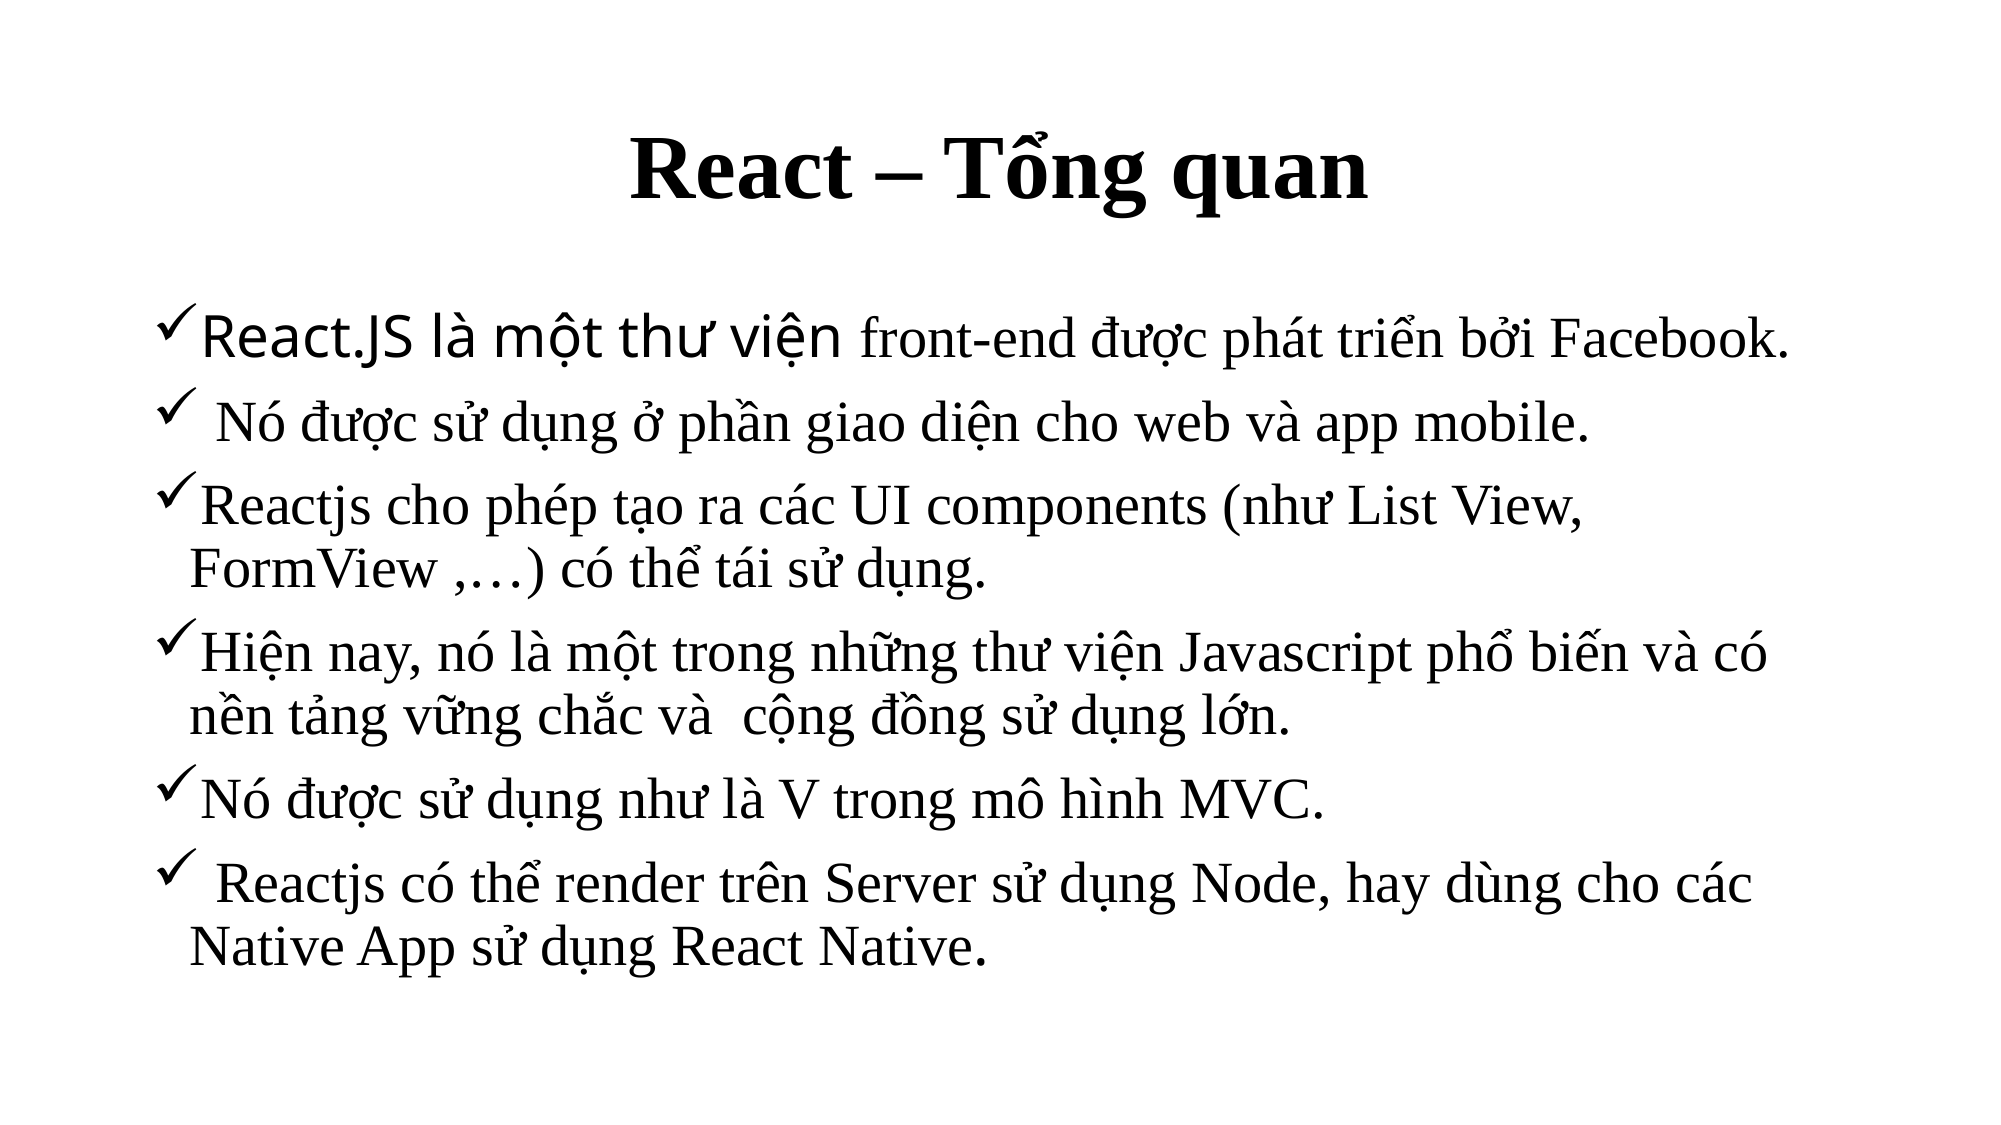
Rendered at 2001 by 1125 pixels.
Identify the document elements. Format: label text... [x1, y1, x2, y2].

title React – Tổng quan [137, 59, 1863, 278]
list React.JS là một thư viện front-end được phát triển bởi Facebook. Nó được sử dụng ở phần giao diện cho web và app mobile. Reactjs cho phép tạo ra các UI components (như List View, FormView ,…) có thể tái sử dụng. Hiện nay, nó là một trong những thư viện Javascript phổ biến và có nền tảng vững chắc và cộng đồng sử dụng lớn. Nó được sử dụng như là V trong mô hình MVC. Reactjs có thể render trên Server sử dụng Node, hay dùng cho các Native App sử dụng React Native. [137, 299, 1863, 1094]
